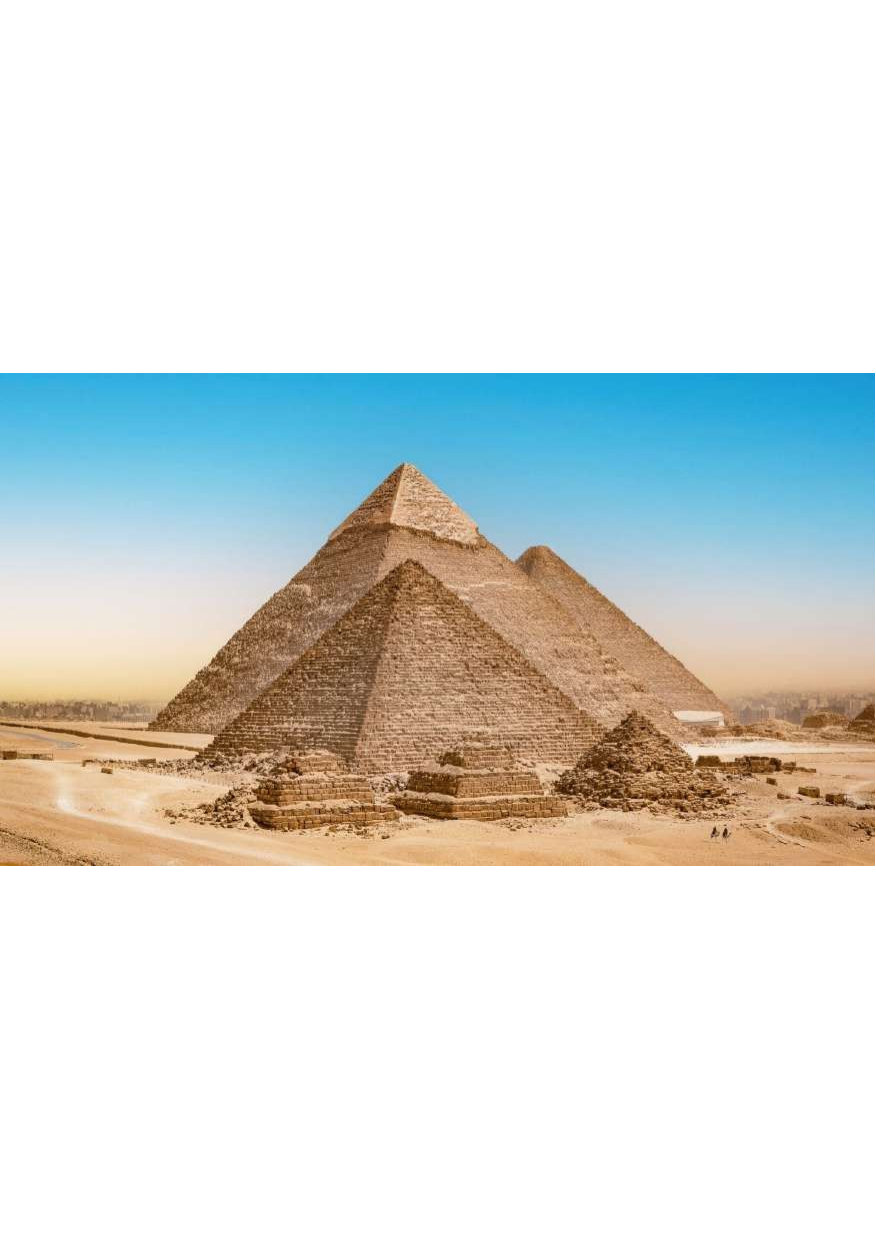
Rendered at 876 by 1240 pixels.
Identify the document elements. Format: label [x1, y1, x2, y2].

picture [0, 373, 875, 867]
